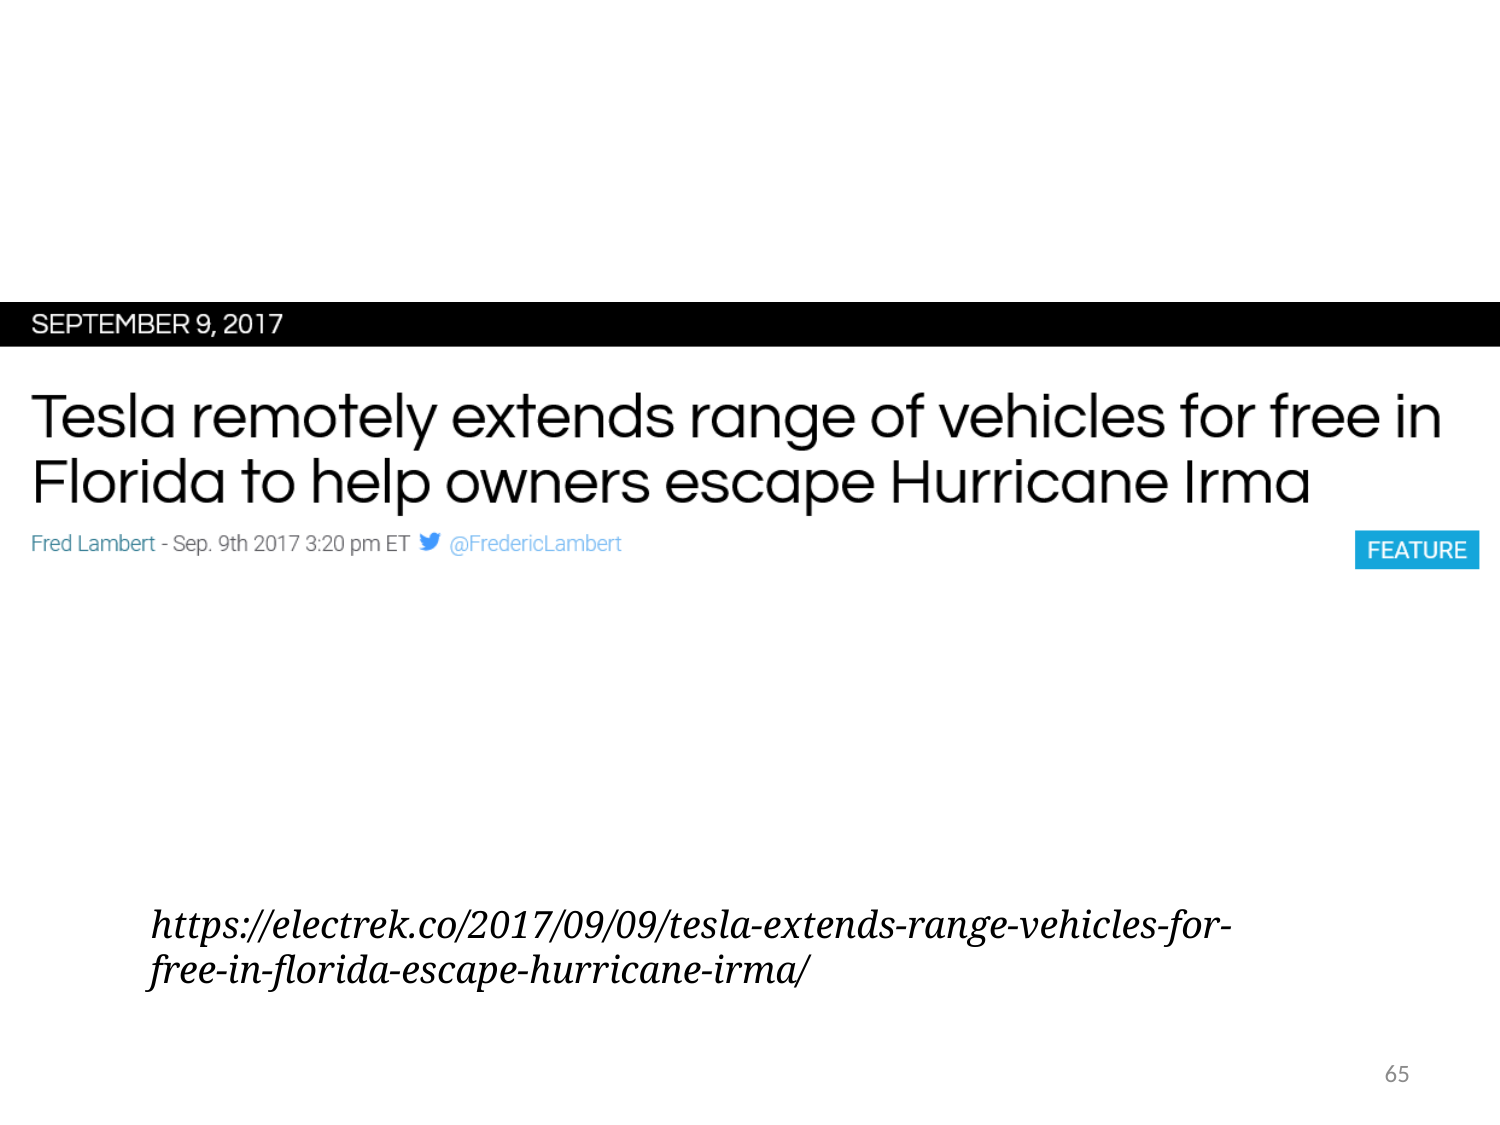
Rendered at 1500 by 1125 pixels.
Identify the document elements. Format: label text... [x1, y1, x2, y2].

slide_number 65 [1074, 1042, 1425, 1103]
text_box https://electrek.co/2017/09/09/tesla-extends-range-vehicles-for-free-in-florida-escape-hurricane-irma/ [135, 893, 1317, 998]
picture [0, 302, 1500, 586]
